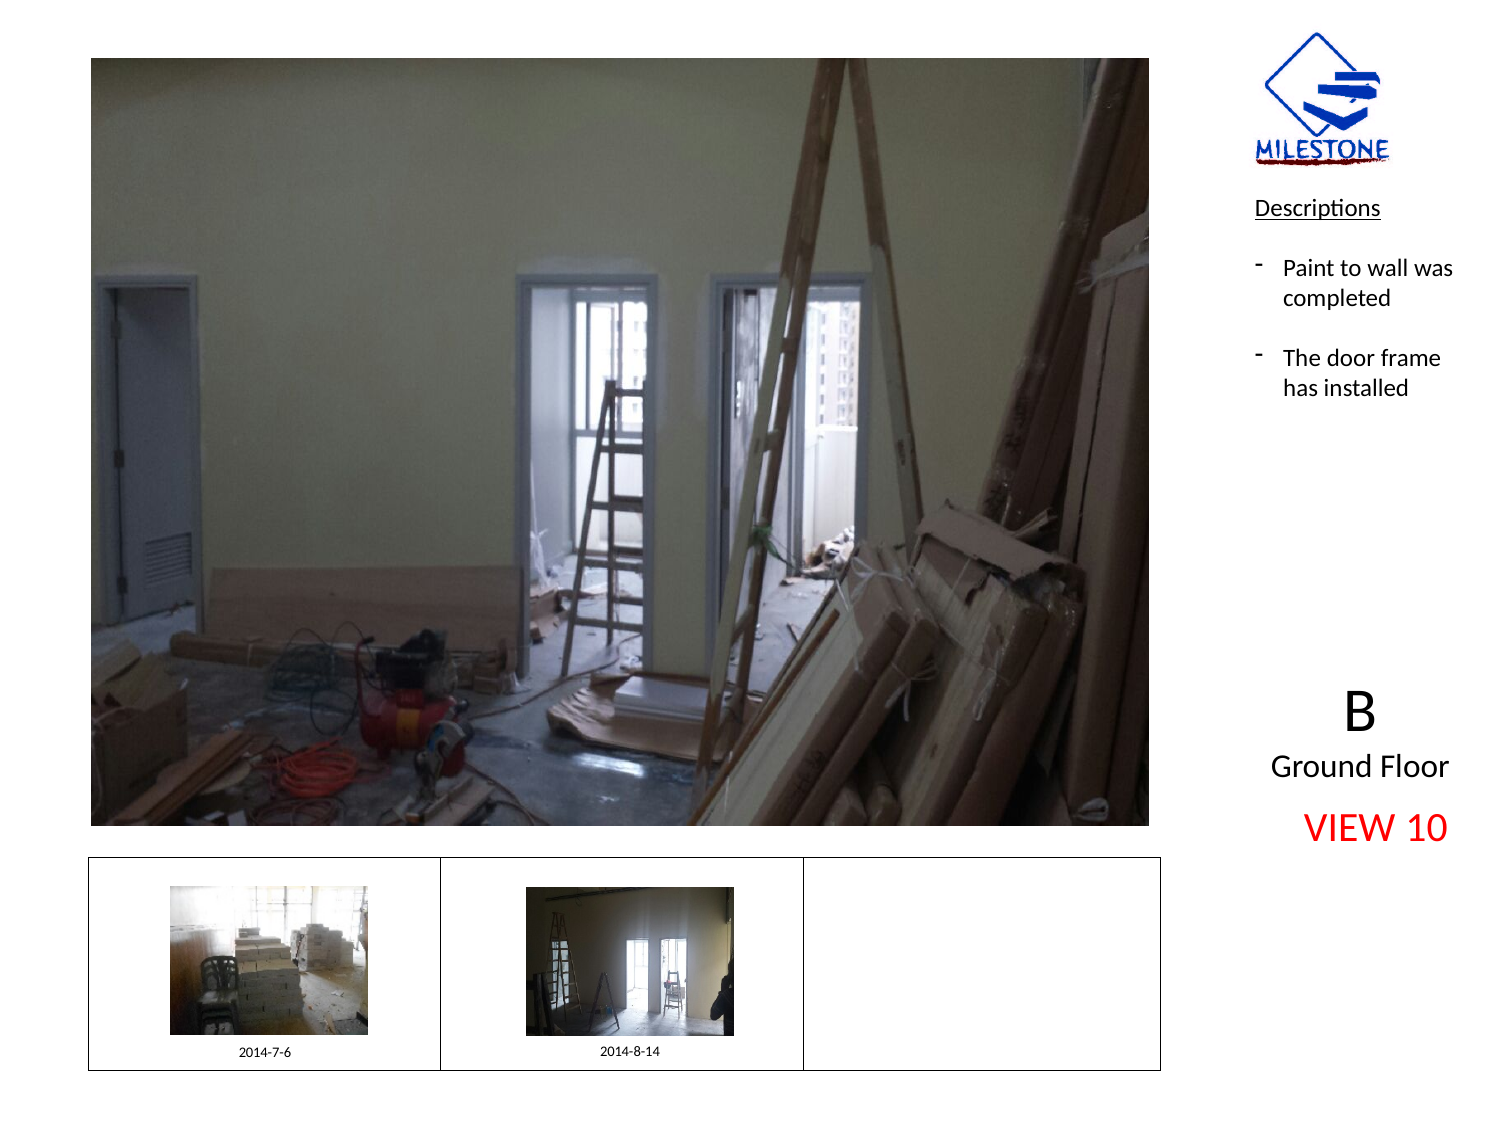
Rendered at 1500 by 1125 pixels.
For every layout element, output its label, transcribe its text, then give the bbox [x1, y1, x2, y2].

picture [1222, 15, 1419, 186]
text_box VIEW 10 [1289, 792, 1481, 846]
picture [170, 886, 368, 1035]
text_box B Ground Floor [1168, 661, 1500, 791]
table_header [89, 858, 440, 1070]
text_box 2014-7-6 [224, 1043, 307, 1068]
picture [91, 57, 1149, 826]
picture [525, 887, 735, 1036]
text_box 2014-8-14 [585, 1044, 675, 1067]
table_header [441, 858, 803, 1070]
text_box Descriptions Paint to wall was completed The door frame has installed [1240, 184, 1481, 439]
table_header [804, 858, 1160, 1070]
